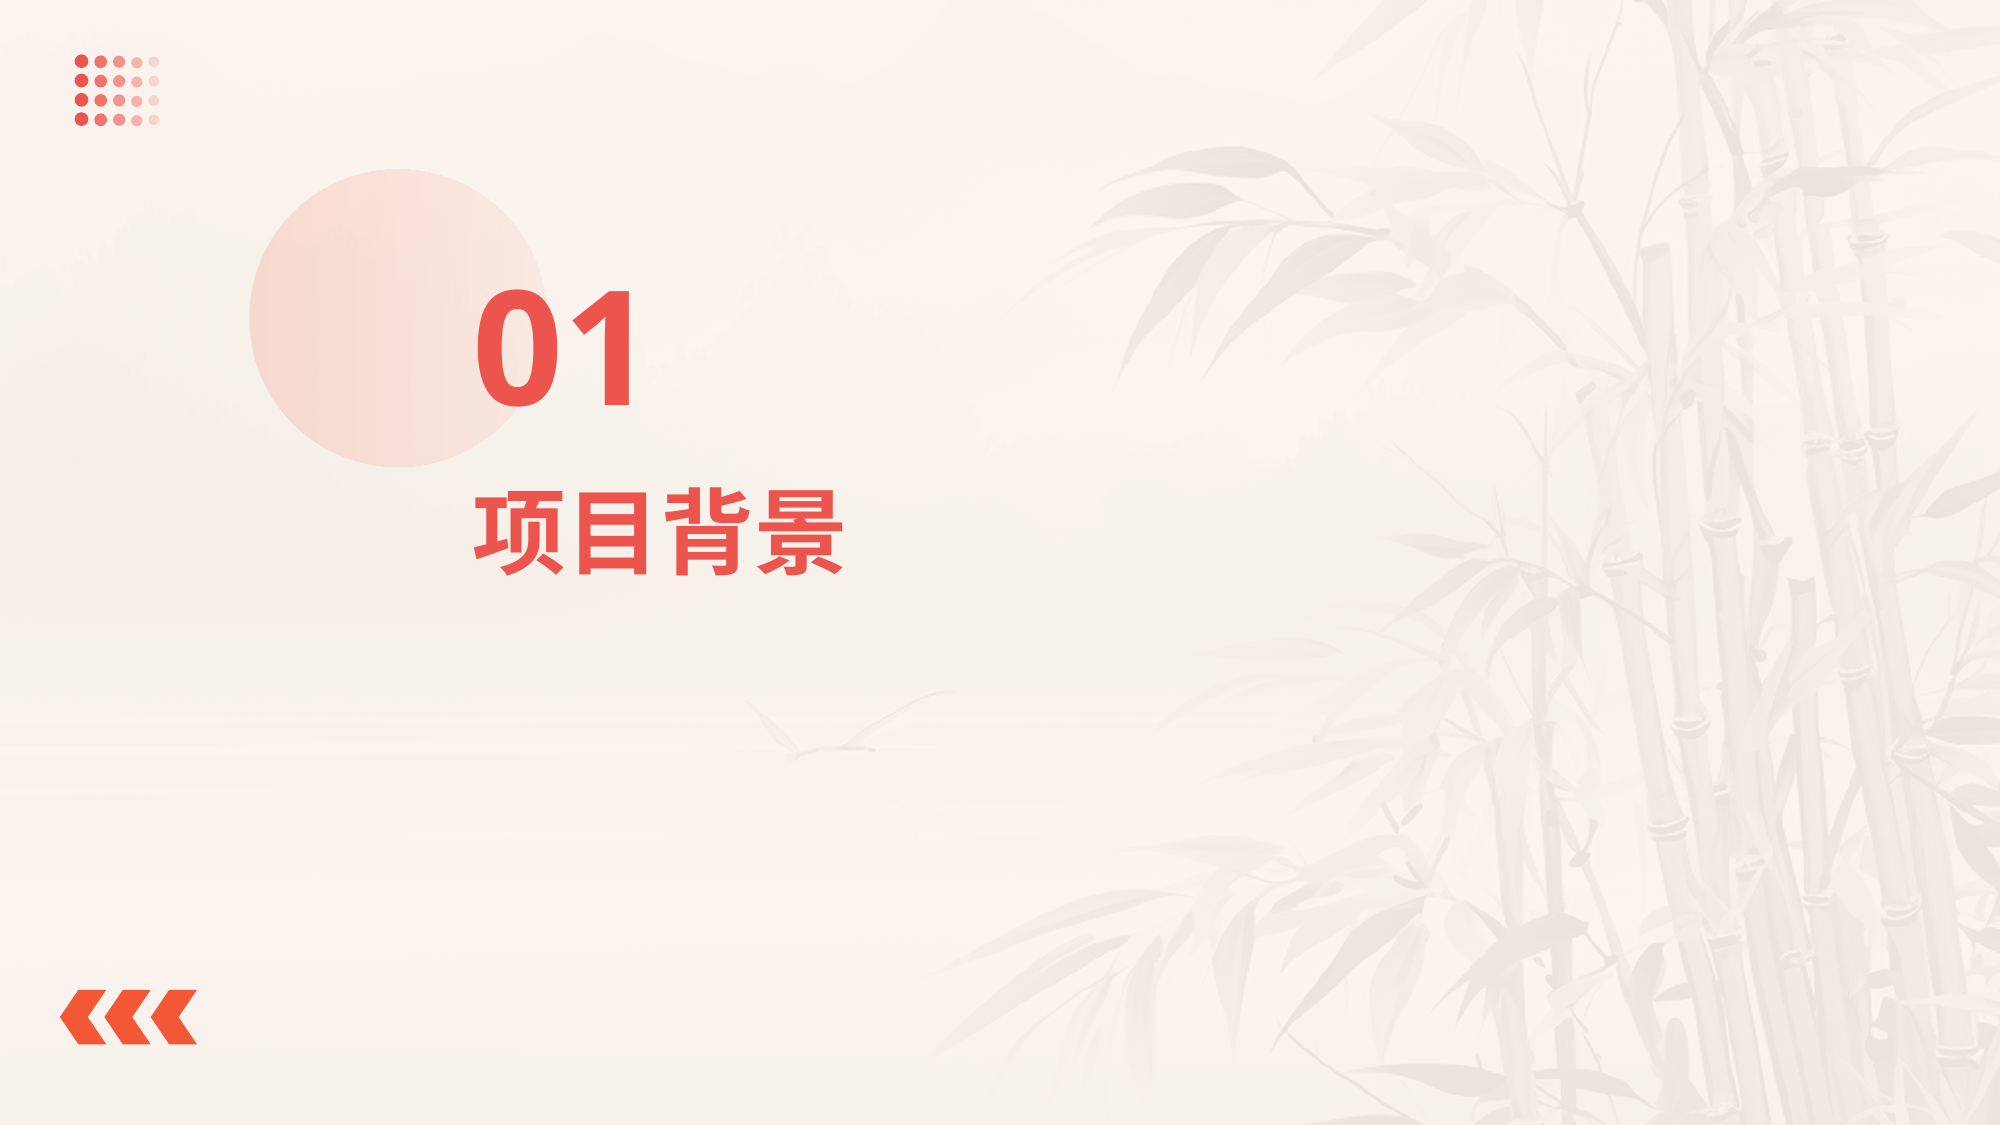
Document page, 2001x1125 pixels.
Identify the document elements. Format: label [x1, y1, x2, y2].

text_box [74, 54, 160, 127]
picture [0, 0, 2000, 1125]
